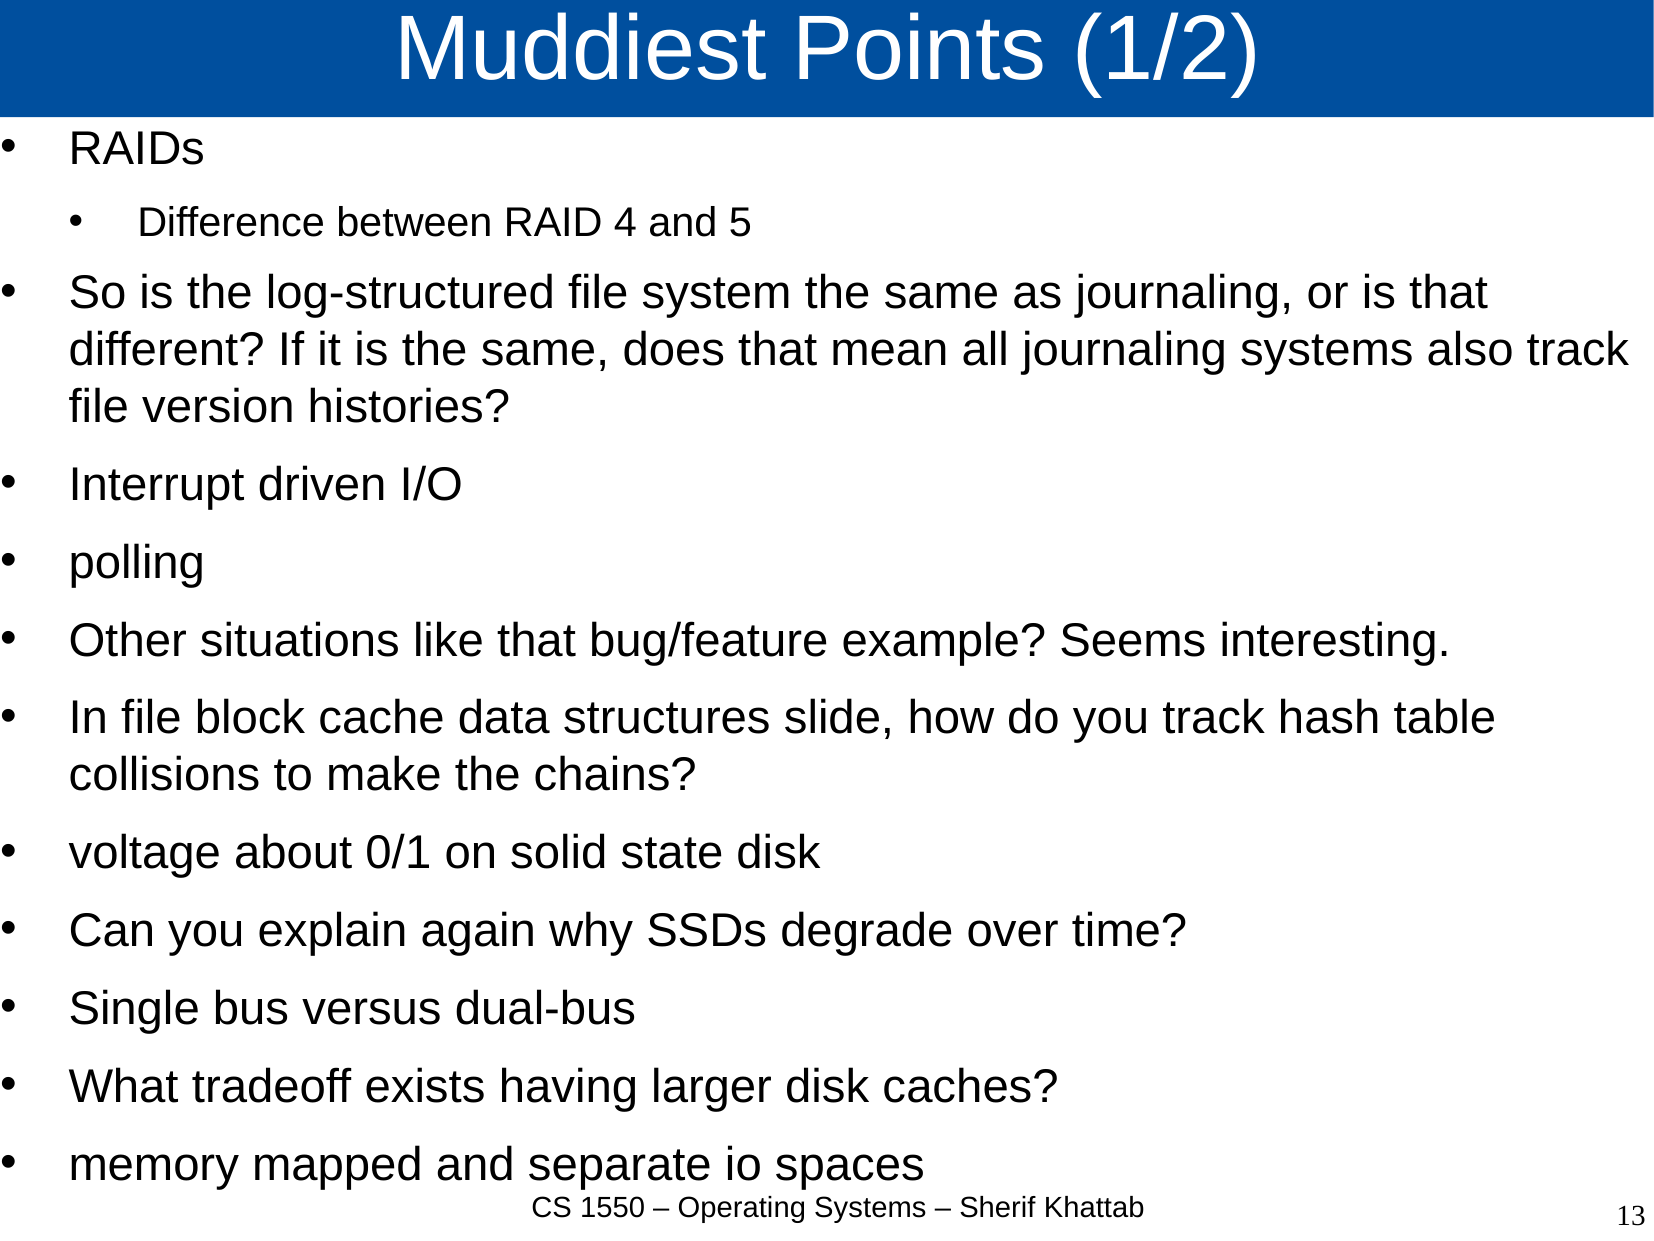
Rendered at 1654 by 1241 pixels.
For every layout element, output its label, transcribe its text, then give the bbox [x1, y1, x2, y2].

slide_number 13 [1265, 1198, 1647, 1241]
title Muddiest Points (1/2) [0, 0, 1654, 117]
footer CS 1550 – Operating Systems – Sherif Khattab [460, 1190, 1217, 1241]
list RAIDs Difference between RAID 4 and 5 So is the log-structured file system the same as journaling, or is that different? If it is the same, does that mean all journaling systems also track file version histories? Interrupt driven I/O polling Other situations like that bug/feature example? Seems interesting. In file block cache data structures slide, how do you track hash table collisions to make the chains? voltage about 0/1 on solid state disk Can you explain again why SSDs degrade over time? Single bus versus dual-bus What tradeoff exists having larger disk caches? memory mapped and separate io spaces [0, 117, 1654, 1195]
